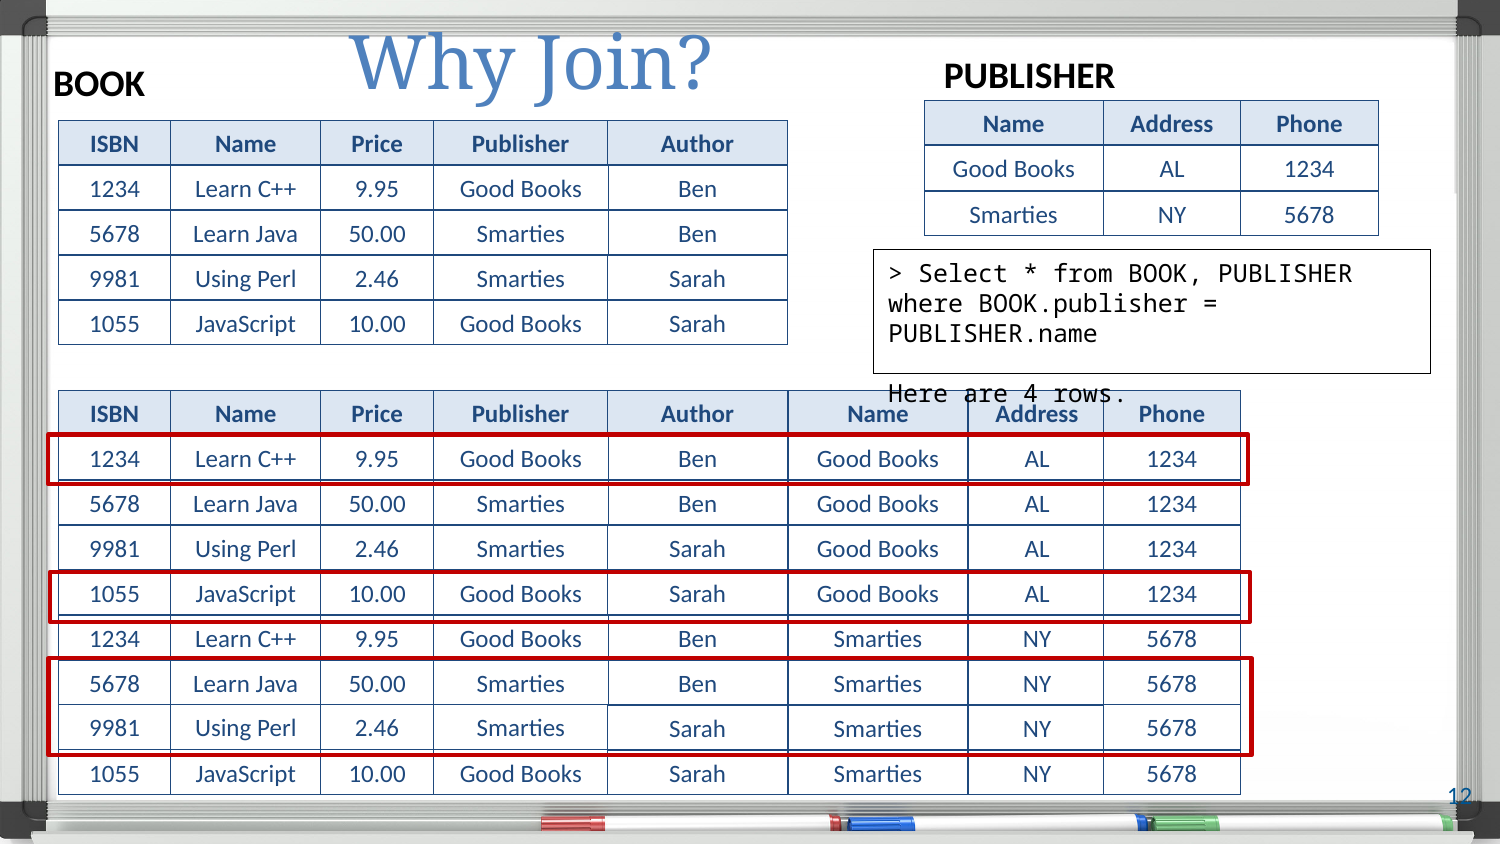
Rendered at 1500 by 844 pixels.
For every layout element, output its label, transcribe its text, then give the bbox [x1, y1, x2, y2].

text_box Sarah [607, 255, 788, 300]
text_box Good Books [924, 145, 1103, 191]
text_box Smarties [433, 525, 607, 570]
text_box Sarah [607, 525, 788, 570]
text_box 5678 [1103, 757, 1241, 795]
text_box 2.46 [320, 255, 433, 300]
slide_number 12 [1387, 771, 1488, 817]
text_box 1234 [1240, 145, 1379, 191]
text_box 50.00 [320, 486, 433, 525]
text_box Phone [1240, 100, 1379, 145]
text_box [46, 656, 1254, 757]
text_box Ben [608, 486, 788, 525]
text_box Learn C++ [170, 165, 320, 210]
text_box 1234 [58, 165, 170, 210]
text_box PUBLISHER [929, 43, 1167, 104]
text_box Name [788, 390, 968, 432]
text_box Smarties [433, 210, 608, 255]
text_box Good Books [433, 165, 608, 210]
text_box ISBN [58, 390, 170, 432]
text_box Name [170, 390, 320, 432]
text_box AL [968, 525, 1103, 570]
text_box AL [1103, 145, 1240, 191]
text_box Smarties [433, 255, 607, 300]
text_box [46, 432, 1250, 486]
text_box Author [607, 390, 788, 432]
text_box Good Books [433, 300, 607, 345]
text_box 1234 [1103, 486, 1241, 525]
text_box 9981 [58, 255, 170, 300]
text_box Learn C++ [170, 624, 320, 656]
text_box 9.95 [320, 624, 433, 656]
text_box Publisher [433, 120, 607, 165]
text_box Using Perl [170, 525, 320, 570]
text_box Smarties [433, 486, 608, 525]
text_box Address [968, 390, 1103, 432]
text_box NY [1103, 191, 1240, 236]
text_box 1055 [58, 757, 170, 795]
text_box ISBN [58, 120, 170, 165]
text_box Smarties [788, 757, 968, 795]
text_box 2.46 [320, 525, 433, 570]
text_box Phone [1103, 390, 1241, 432]
text_box 5678 [58, 210, 170, 255]
text_box Learn Java [170, 486, 320, 525]
text_box Sarah [607, 300, 788, 345]
text_box Publisher [433, 390, 607, 432]
text_box Good Books [788, 525, 968, 570]
text_box 5678 [1240, 191, 1379, 236]
text_box Smarties [924, 191, 1103, 236]
text_box 10.00 [320, 757, 433, 795]
text_box 5678 [58, 486, 170, 525]
text_box 1234 [1103, 525, 1241, 570]
text_box Ben [608, 210, 788, 255]
text_box 9981 [58, 525, 170, 570]
text_box Good Books [433, 624, 608, 656]
text_box Smarties [788, 624, 968, 656]
text_box Price [320, 390, 433, 432]
text_box 9.95 [320, 165, 433, 210]
text_box Learn Java [170, 210, 320, 255]
text_box 50.00 [320, 210, 433, 255]
title Why Join? [12, 9, 1050, 110]
text_box Using Perl [170, 255, 320, 300]
text_box BOOK [38, 52, 276, 112]
text_box NY [968, 624, 1103, 656]
text_box Address [1103, 100, 1240, 145]
text_box Price [320, 120, 433, 165]
text_box Good Books [433, 757, 607, 795]
text_box [48, 570, 1252, 624]
text_box Good Books [788, 486, 968, 525]
text_box AL [968, 486, 1103, 525]
text_box JavaScript [170, 300, 320, 345]
picture [0, 0, 1500, 844]
text_box Name [170, 120, 320, 165]
text_box 10.00 [320, 300, 433, 345]
text_box Ben [608, 165, 788, 210]
text_box > Select * from BOOK, PUBLISHER where BOOK.publisher = PUBLISHER.name Here are 4 rows. [873, 249, 1431, 374]
text_box Author [607, 120, 788, 165]
text_box JavaScript [170, 757, 320, 795]
text_box Name [924, 100, 1103, 145]
text_box 1234 [58, 624, 170, 656]
text_box Ben [608, 624, 788, 656]
text_box NY [968, 757, 1103, 795]
text_box 5678 [1103, 624, 1241, 656]
text_box Sarah [607, 757, 788, 795]
text_box 1055 [58, 300, 170, 345]
